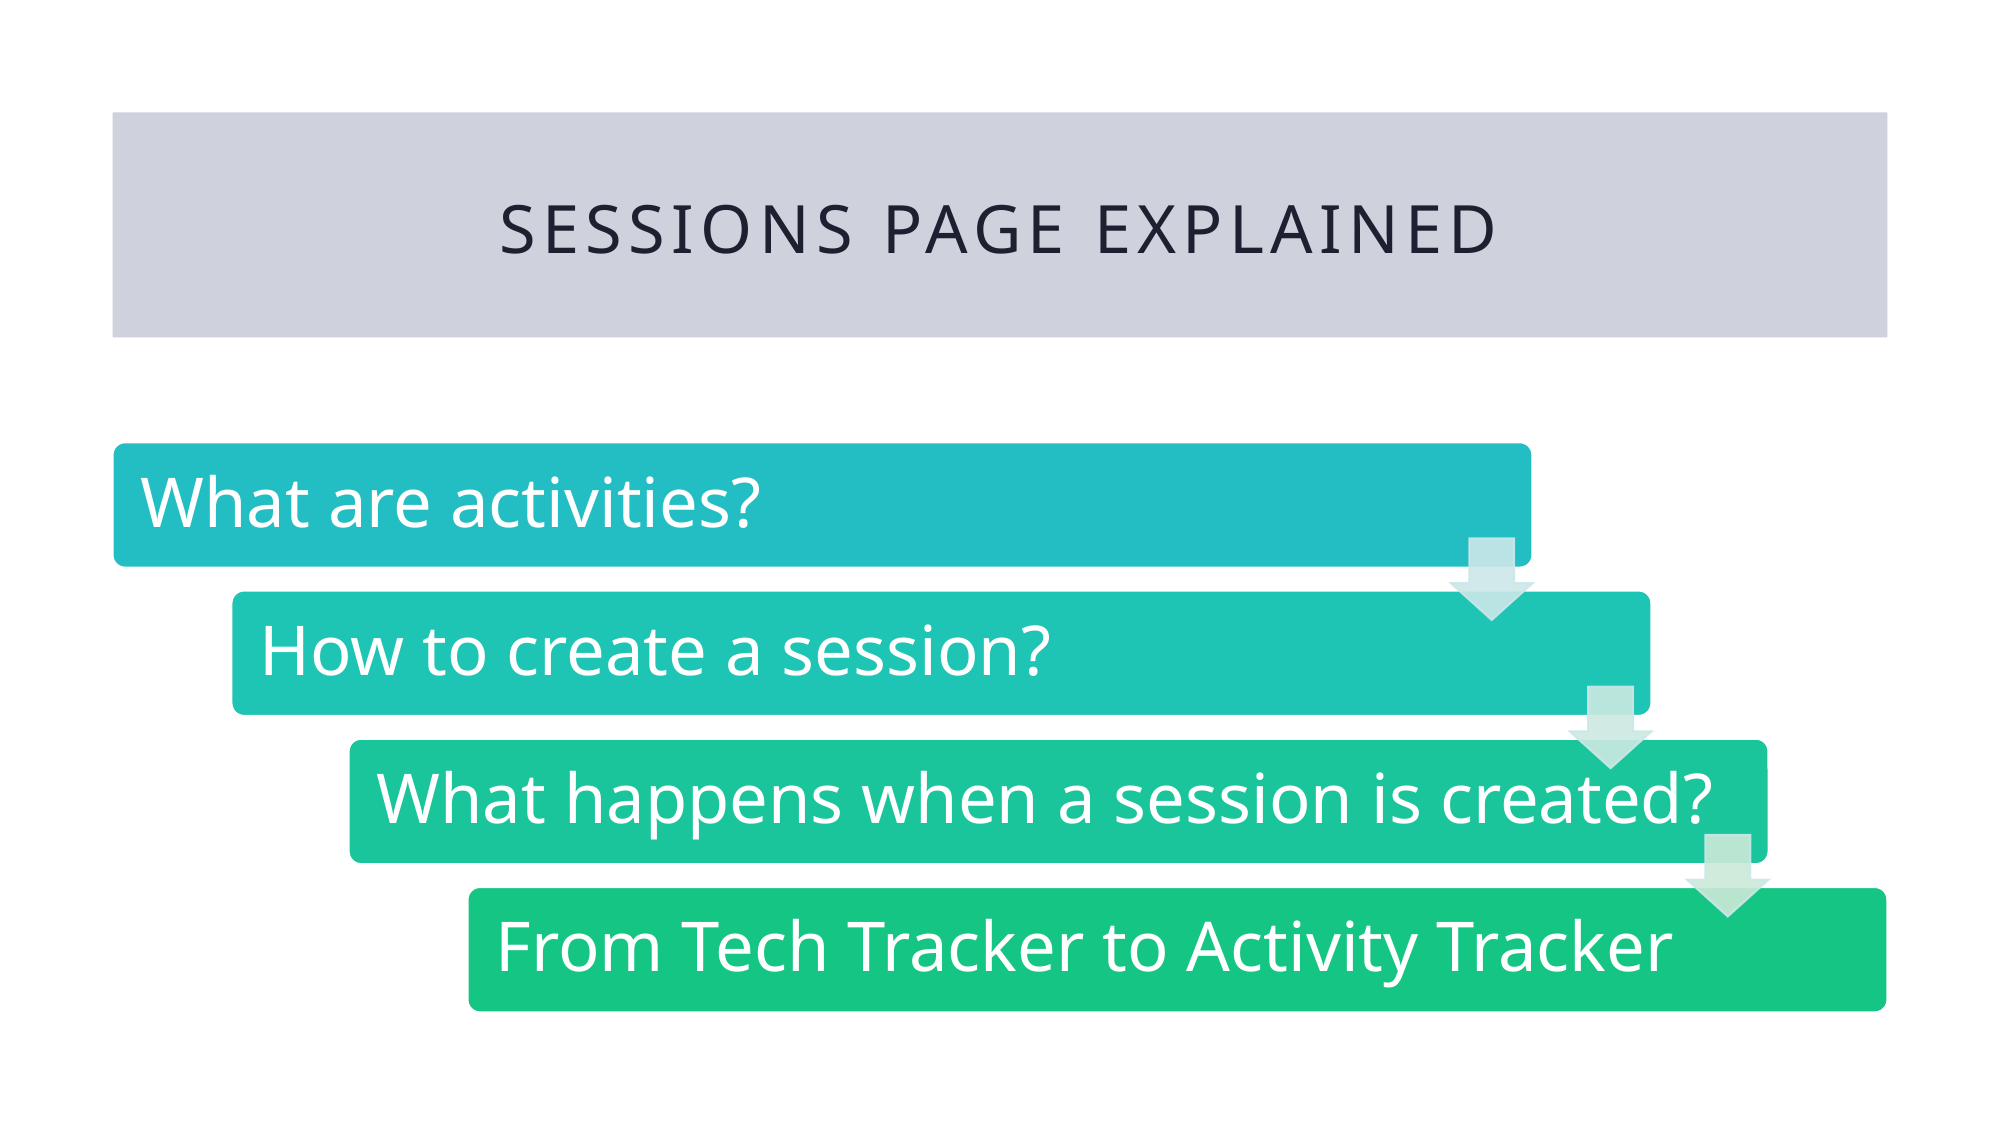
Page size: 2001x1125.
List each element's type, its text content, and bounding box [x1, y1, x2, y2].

title Sessions Page explained [228, 155, 1770, 308]
text_box [111, 111, 1888, 338]
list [112, 442, 1888, 1013]
